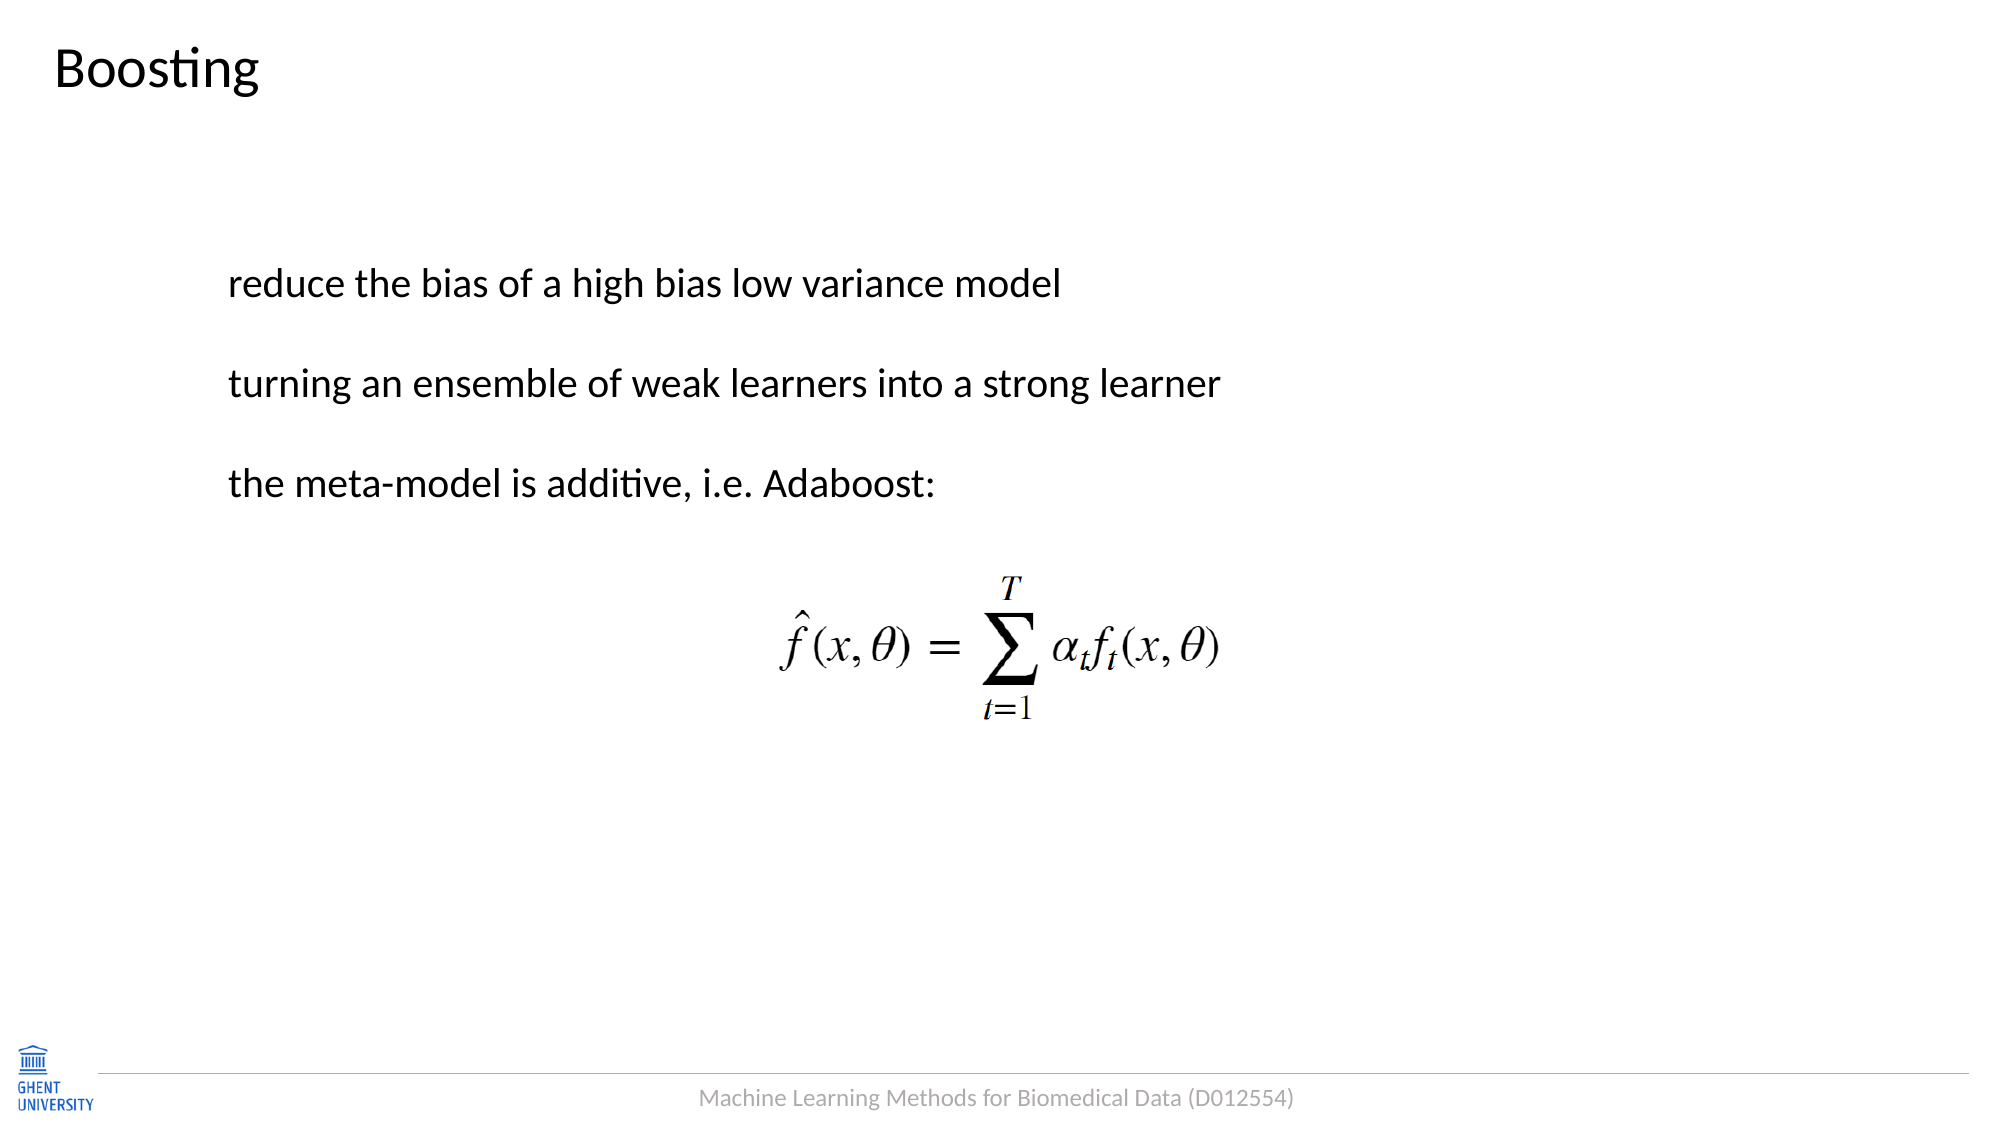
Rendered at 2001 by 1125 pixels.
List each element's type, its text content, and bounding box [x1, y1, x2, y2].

text_box Machine Learning Methods for Biomedical Data (D012554) [10, 1074, 1990, 1120]
picture [758, 547, 1222, 742]
text_box Boosting [39, 21, 1967, 107]
text_box reduce the bias of a high bias low variance model turning an ensemble of weak learners into a strong learner the meta-model is additive, i.e. Adaboost: [213, 248, 1775, 514]
picture [10, 1031, 101, 1118]
